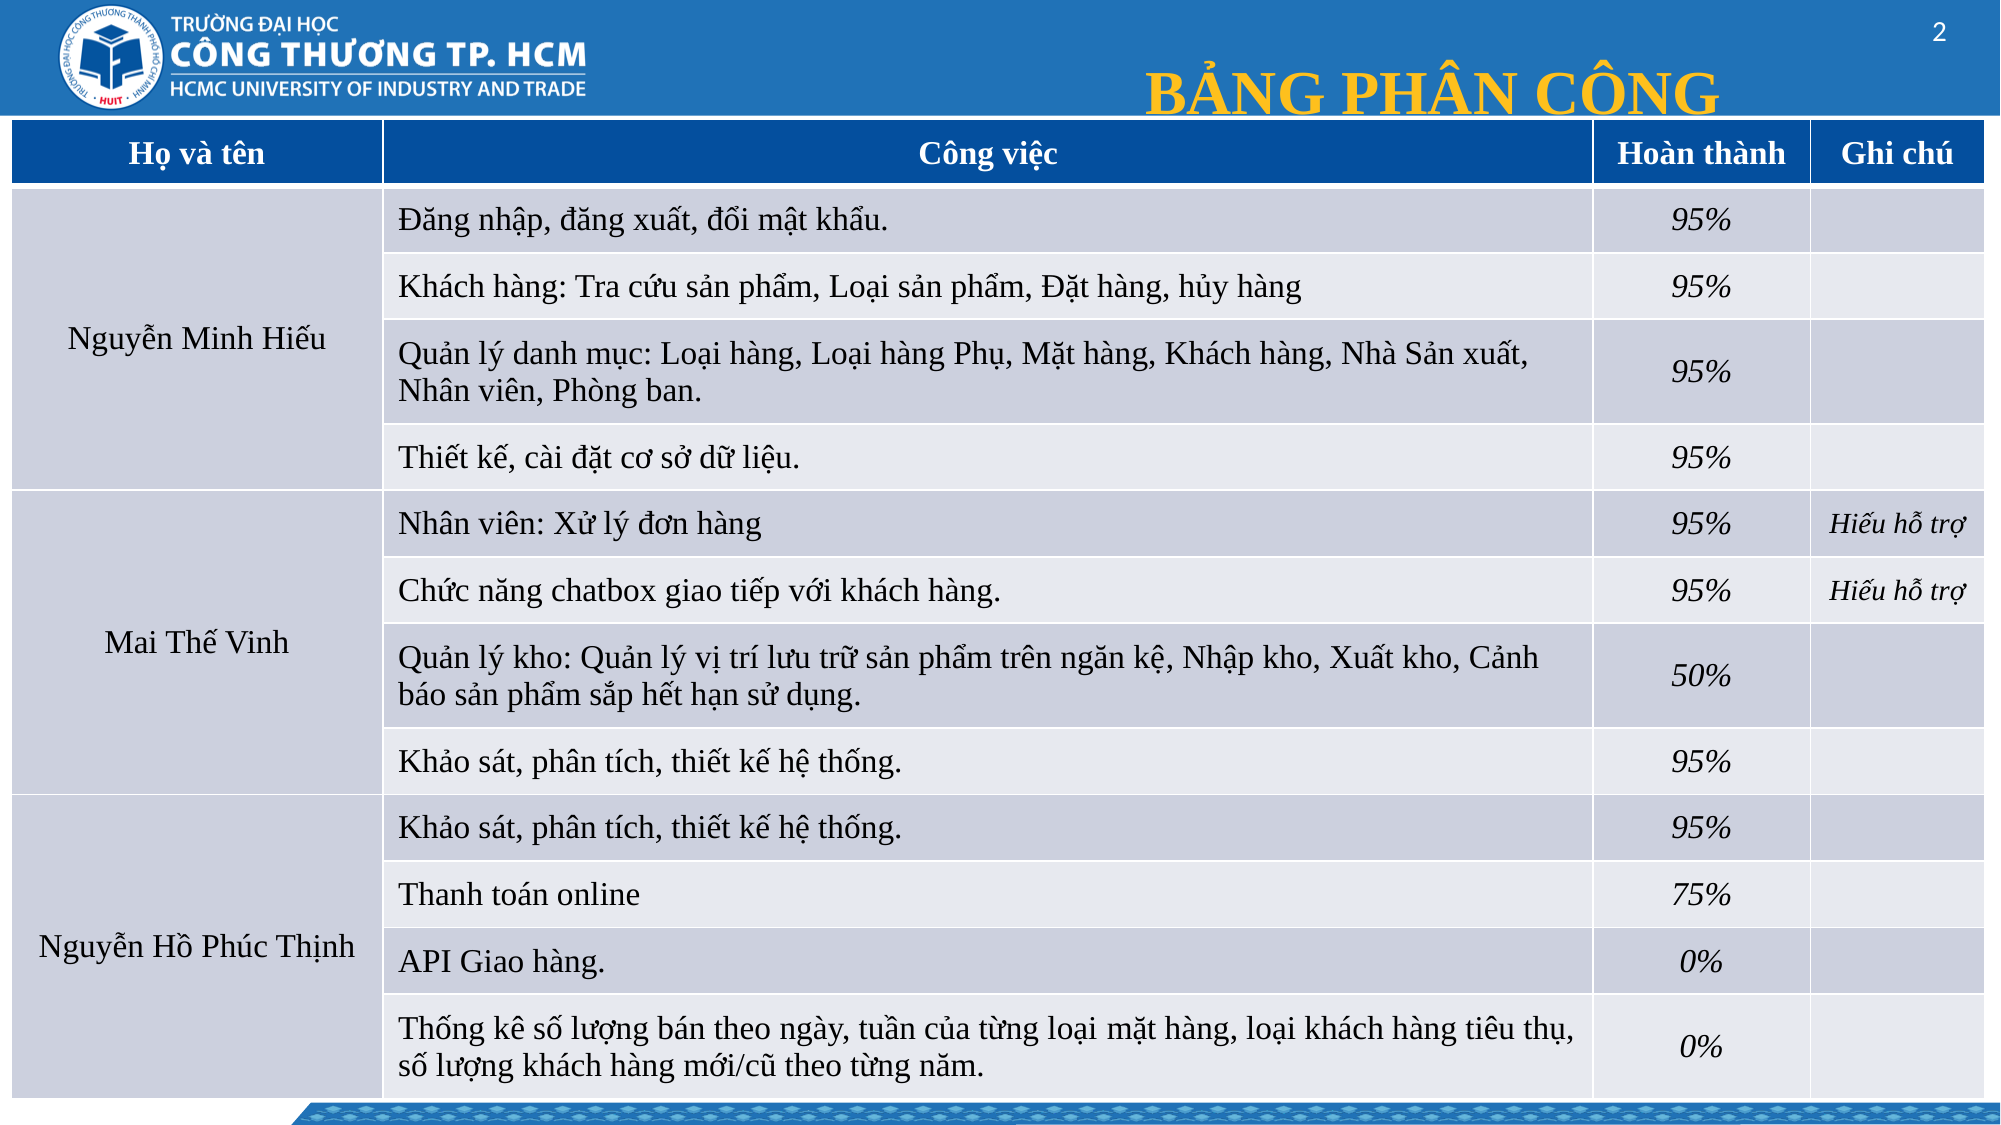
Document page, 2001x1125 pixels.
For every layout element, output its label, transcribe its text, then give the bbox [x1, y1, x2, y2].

table_cell [1811, 320, 1984, 423]
slide_number 1 [1917, 0, 2000, 60]
table_cell Khảo sát, phân tích, thiết kế hệ thống. [384, 795, 1592, 860]
table_cell Hiếu hỗ trợ [1811, 491, 1984, 556]
table_cell [1811, 425, 1984, 489]
table_cell 95% [1594, 254, 1810, 318]
table_header Họ và tên [12, 120, 382, 183]
table_cell 0% [1594, 995, 1810, 1098]
table_cell Nhân viên: Xử lý đơn hàng [384, 491, 1592, 556]
table_cell 95% [1594, 425, 1810, 489]
table_cell 95% [1594, 189, 1810, 252]
table_cell 0% [1594, 928, 1810, 993]
table_cell 95% [1594, 491, 1810, 556]
table_cell 95% [1594, 320, 1810, 423]
title BẢNG PHÂN CÔNG [867, 20, 2000, 135]
table_cell 95% [1594, 558, 1810, 622]
table_cell [1811, 729, 1984, 794]
table_cell 50% [1594, 624, 1810, 727]
table_cell [1811, 624, 1984, 727]
table_cell Nguyễn Minh Hiếu [12, 189, 382, 489]
table_cell Quản lý danh mục: Loại hàng, Loại hàng Phụ, Mặt hàng, Khách hàng, Nhà Sản xuất, Nhân viên, Phòng ban. [384, 320, 1592, 423]
table_header Ghi chú [1811, 120, 1984, 183]
table_cell 75% [1594, 862, 1810, 927]
table_cell Thiết kế, cài đặt cơ sở dữ liệu. [384, 425, 1592, 489]
table_cell Đăng nhập, đăng xuất, đổi mật khẩu. [384, 189, 1592, 252]
table_header Công việc [384, 120, 1592, 183]
table_cell Mai Thế Vinh [12, 491, 382, 794]
table_cell Chức năng chatbox giao tiếp với khách hàng. [384, 558, 1592, 622]
table_cell Khách hàng: Tra cứu sản phẩm, Loại sản phẩm, Đặt hàng, hủy hàng [384, 254, 1592, 318]
table_cell 95% [1594, 795, 1810, 860]
table_cell [1811, 862, 1984, 927]
table_cell [1811, 254, 1984, 318]
table_cell 95% [1594, 729, 1810, 794]
table_cell Thanh toán online [384, 862, 1592, 927]
table_cell [1811, 995, 1984, 1098]
table_cell Hiếu hỗ trợ [1811, 558, 1984, 622]
table_cell Thống kê số lượng bán theo ngày, tuần của từng loại mặt hàng, loại khách hàng tiêu thụ, số lượng khách hàng mới/cũ theo từng năm. [384, 995, 1592, 1098]
table_cell Nguyễn Hồ Phúc Thịnh [12, 795, 382, 1098]
table_cell [1811, 928, 1984, 993]
table_cell [1811, 795, 1984, 860]
picture [52, 0, 592, 113]
table_cell Quản lý kho: Quản lý vị trí lưu trữ sản phẩm trên ngăn kệ, Nhập kho, Xuất kho, Cảnh báo sản phẩm sắp hết hạn sử dụng. [384, 624, 1592, 727]
table_header Hoàn thành [1594, 120, 1810, 183]
table_cell API Giao hàng. [384, 928, 1592, 993]
picture [300, 1105, 2000, 1123]
table_cell [1811, 189, 1984, 252]
table_cell Khảo sát, phân tích, thiết kế hệ thống. [384, 729, 1592, 794]
